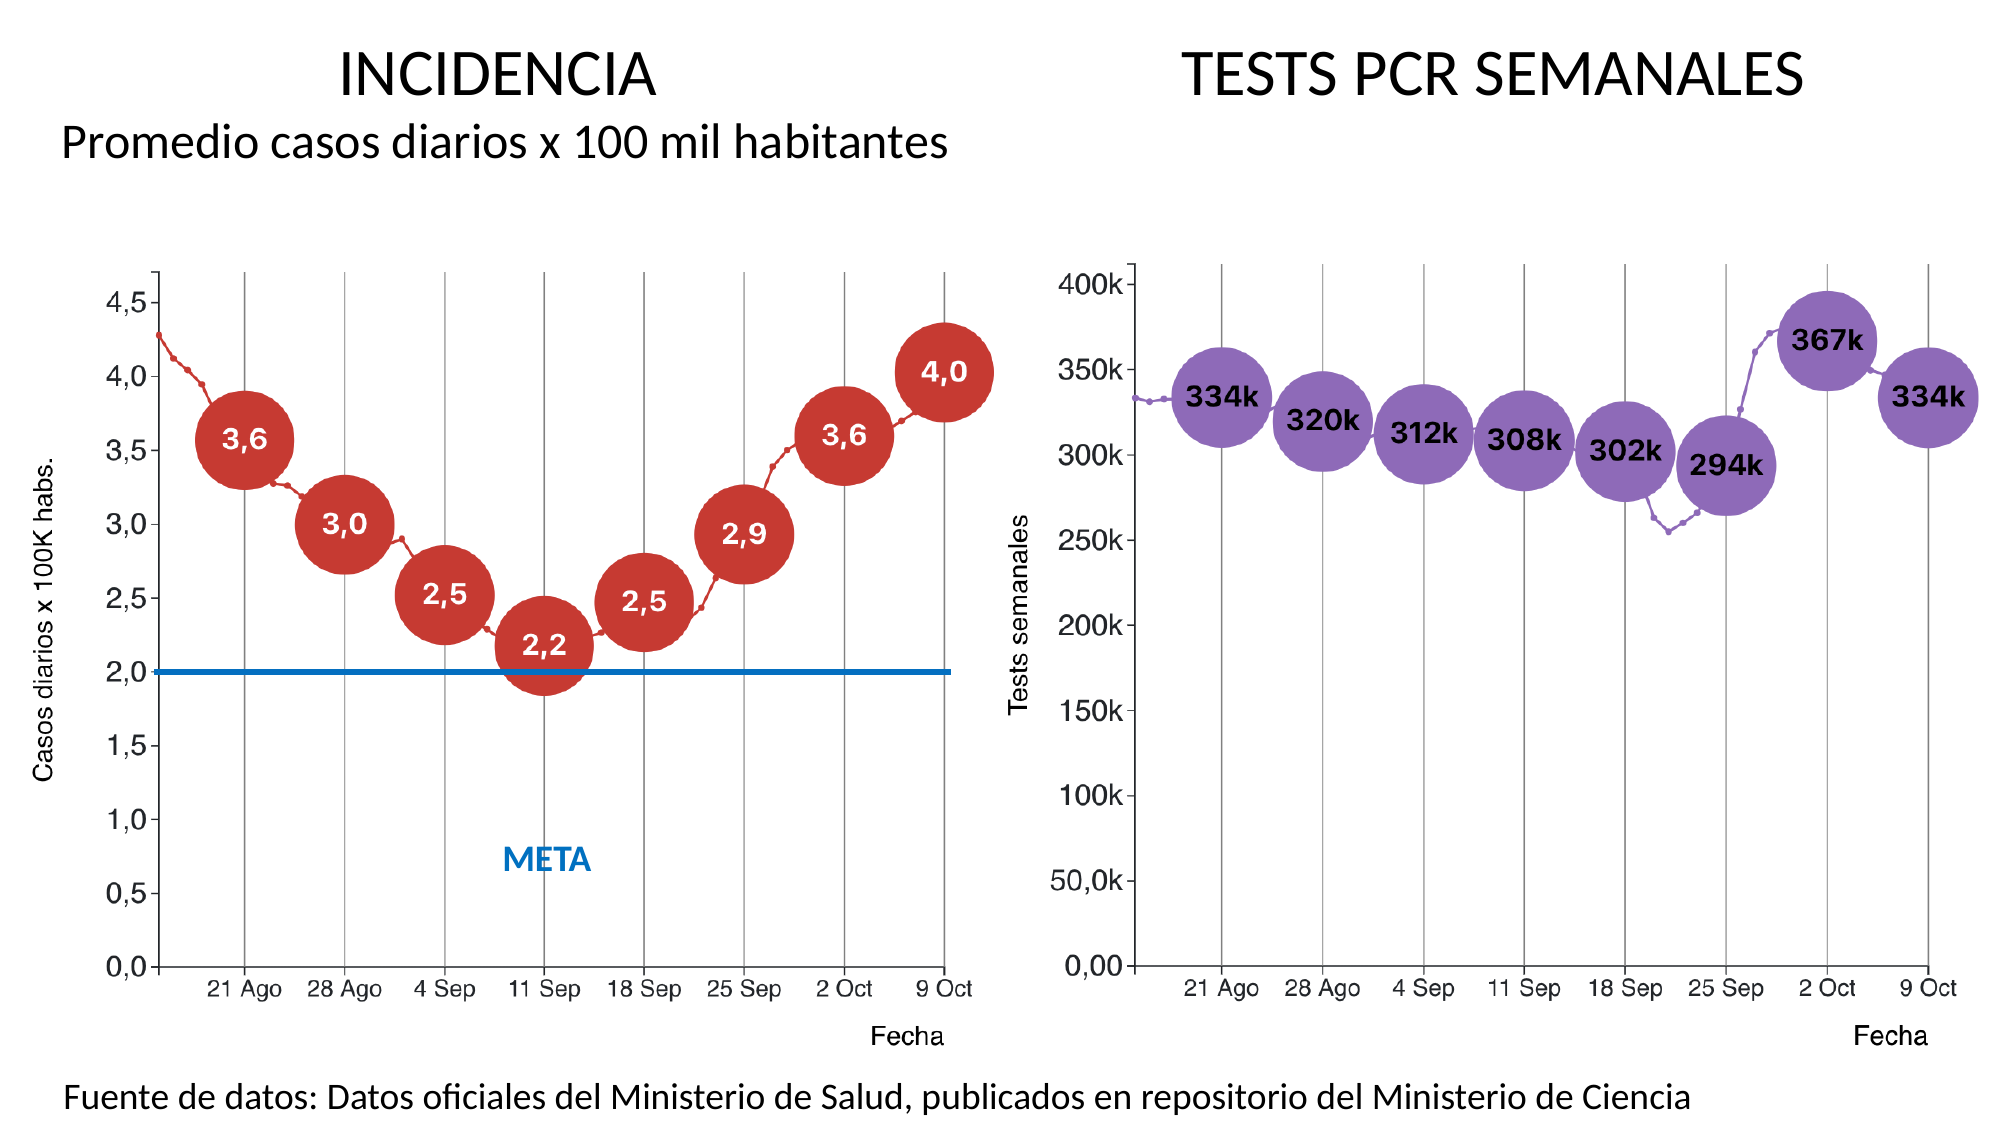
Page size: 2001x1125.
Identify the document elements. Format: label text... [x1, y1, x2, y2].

picture [0, 255, 2000, 1057]
text_box TESTS PCR SEMANALES [1026, 20, 1976, 116]
text_box INCIDENCIA Promedio casos diarios x 100 mil habitantes [30, 20, 980, 176]
